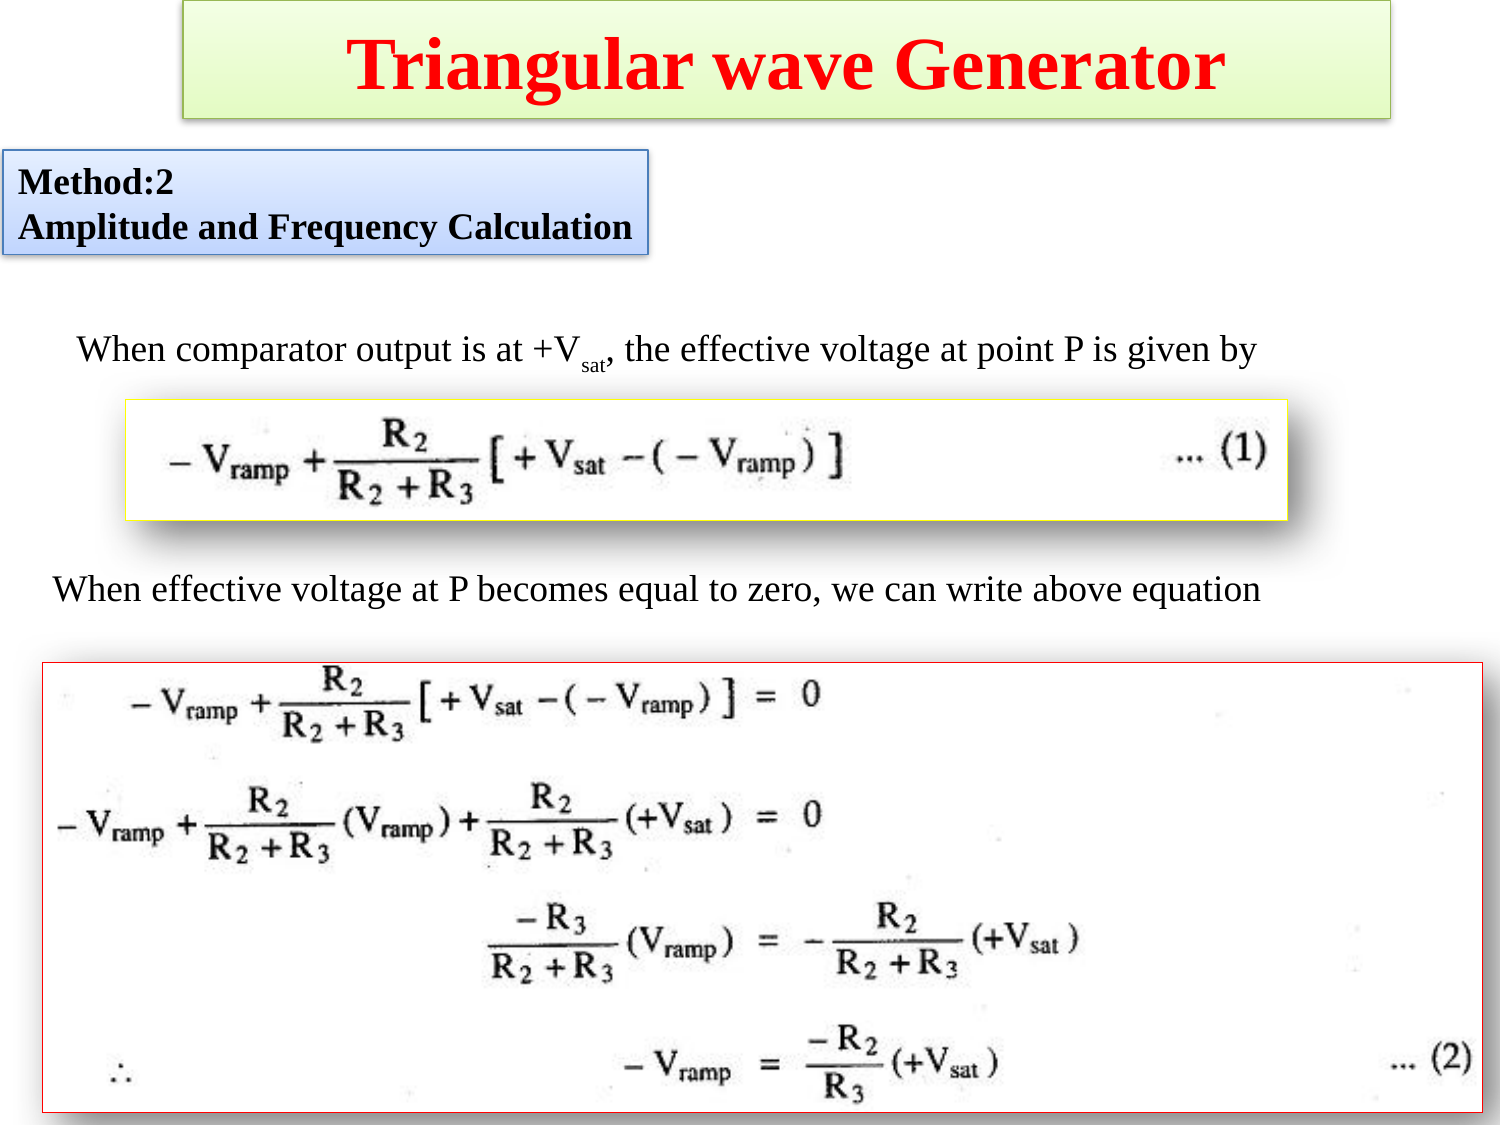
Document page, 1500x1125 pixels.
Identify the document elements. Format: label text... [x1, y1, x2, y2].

text_box When effective voltage at P becomes equal to zero, we can write above equation [37, 556, 1338, 617]
text_box Triangular wave Generator [182, 0, 1391, 119]
text_box Method:2 Amplitude and Frequency Calculation [2, 149, 649, 255]
picture [42, 662, 1483, 1113]
picture [124, 399, 1288, 521]
text_box When comparator output is at +Vsat, the effective voltage at point P is given by [61, 316, 1284, 384]
